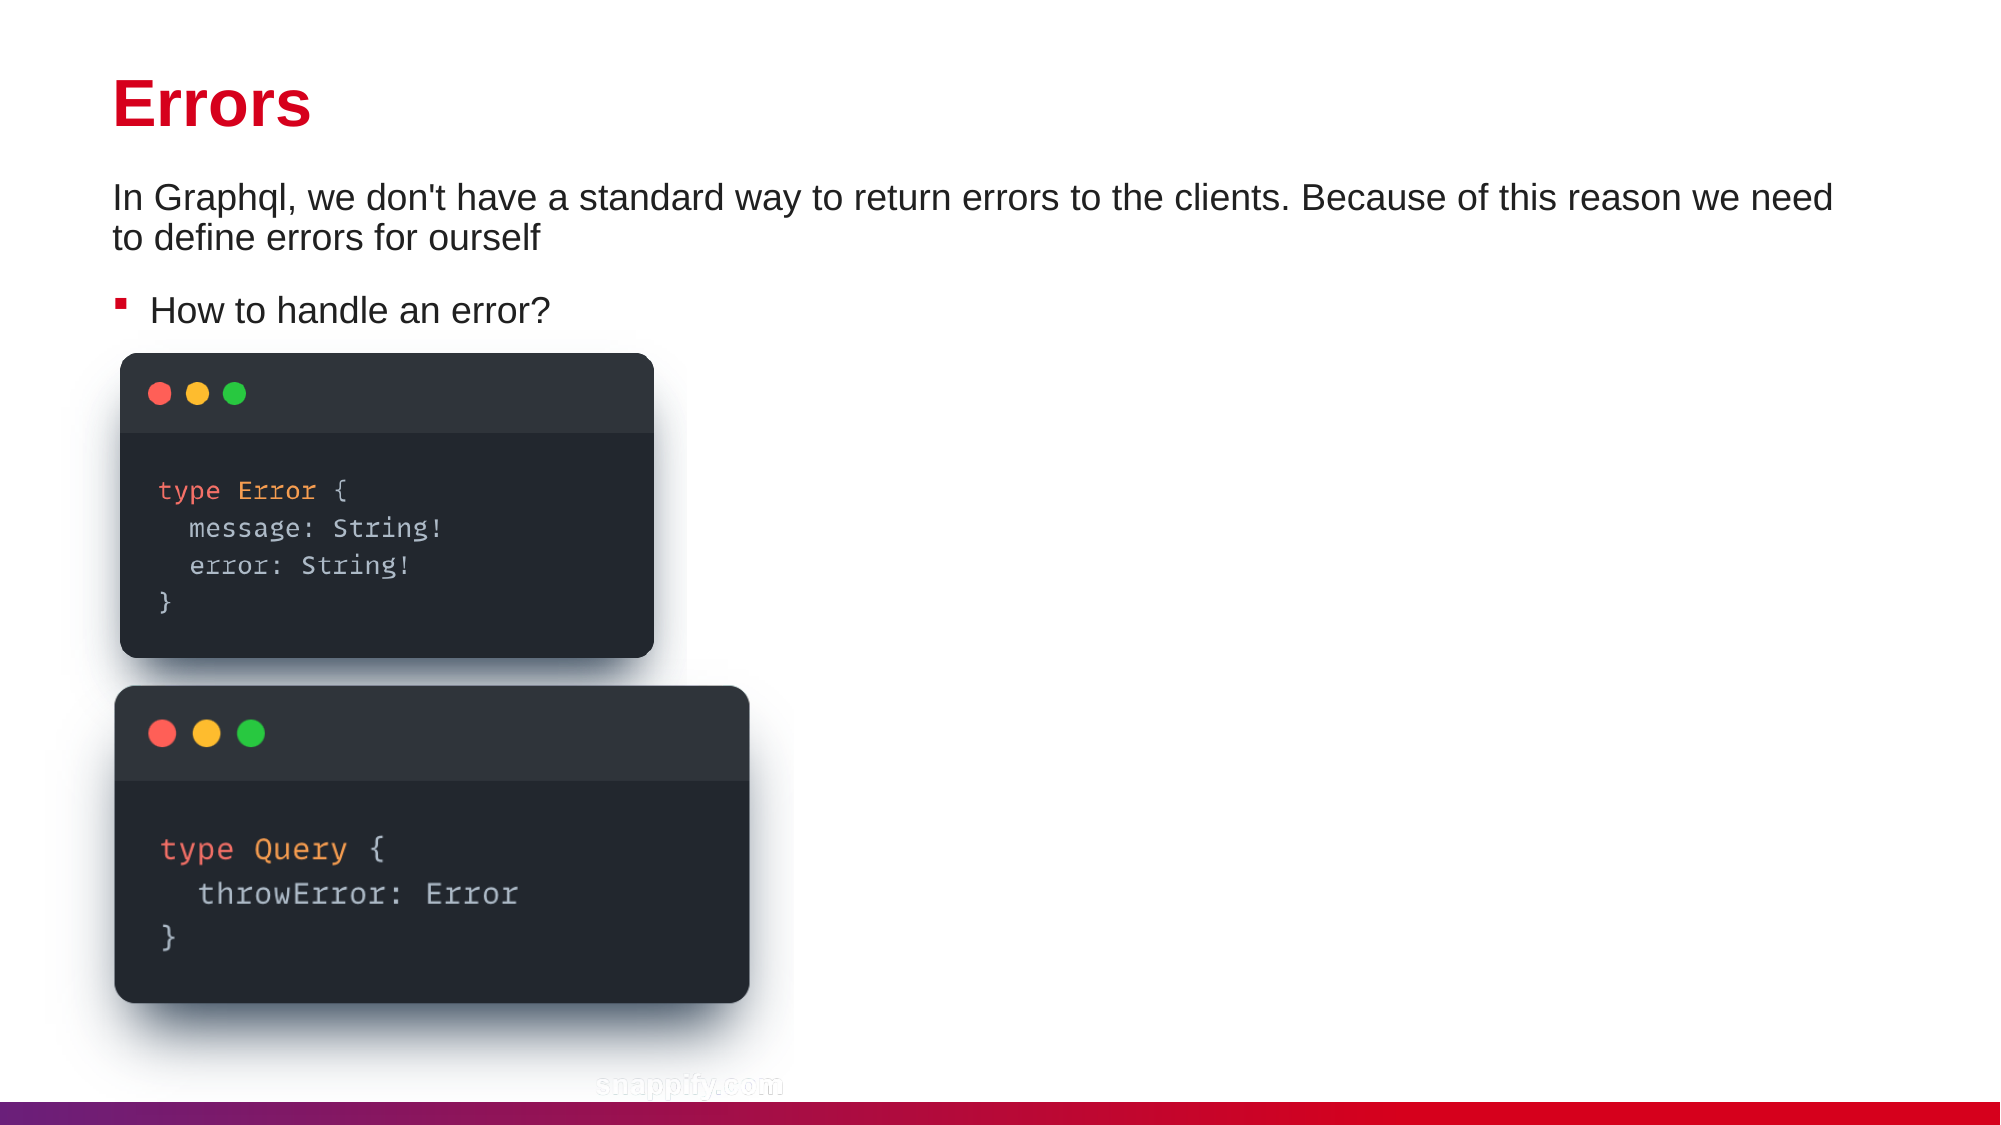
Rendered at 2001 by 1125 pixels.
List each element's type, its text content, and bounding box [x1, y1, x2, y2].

picture [32, 191, 794, 1124]
title Errors [97, 61, 1786, 150]
list In Graphql, we don't have a standard way to return errors to the clients. Because of this reason we need to define errors for ourself [97, 170, 1861, 284]
